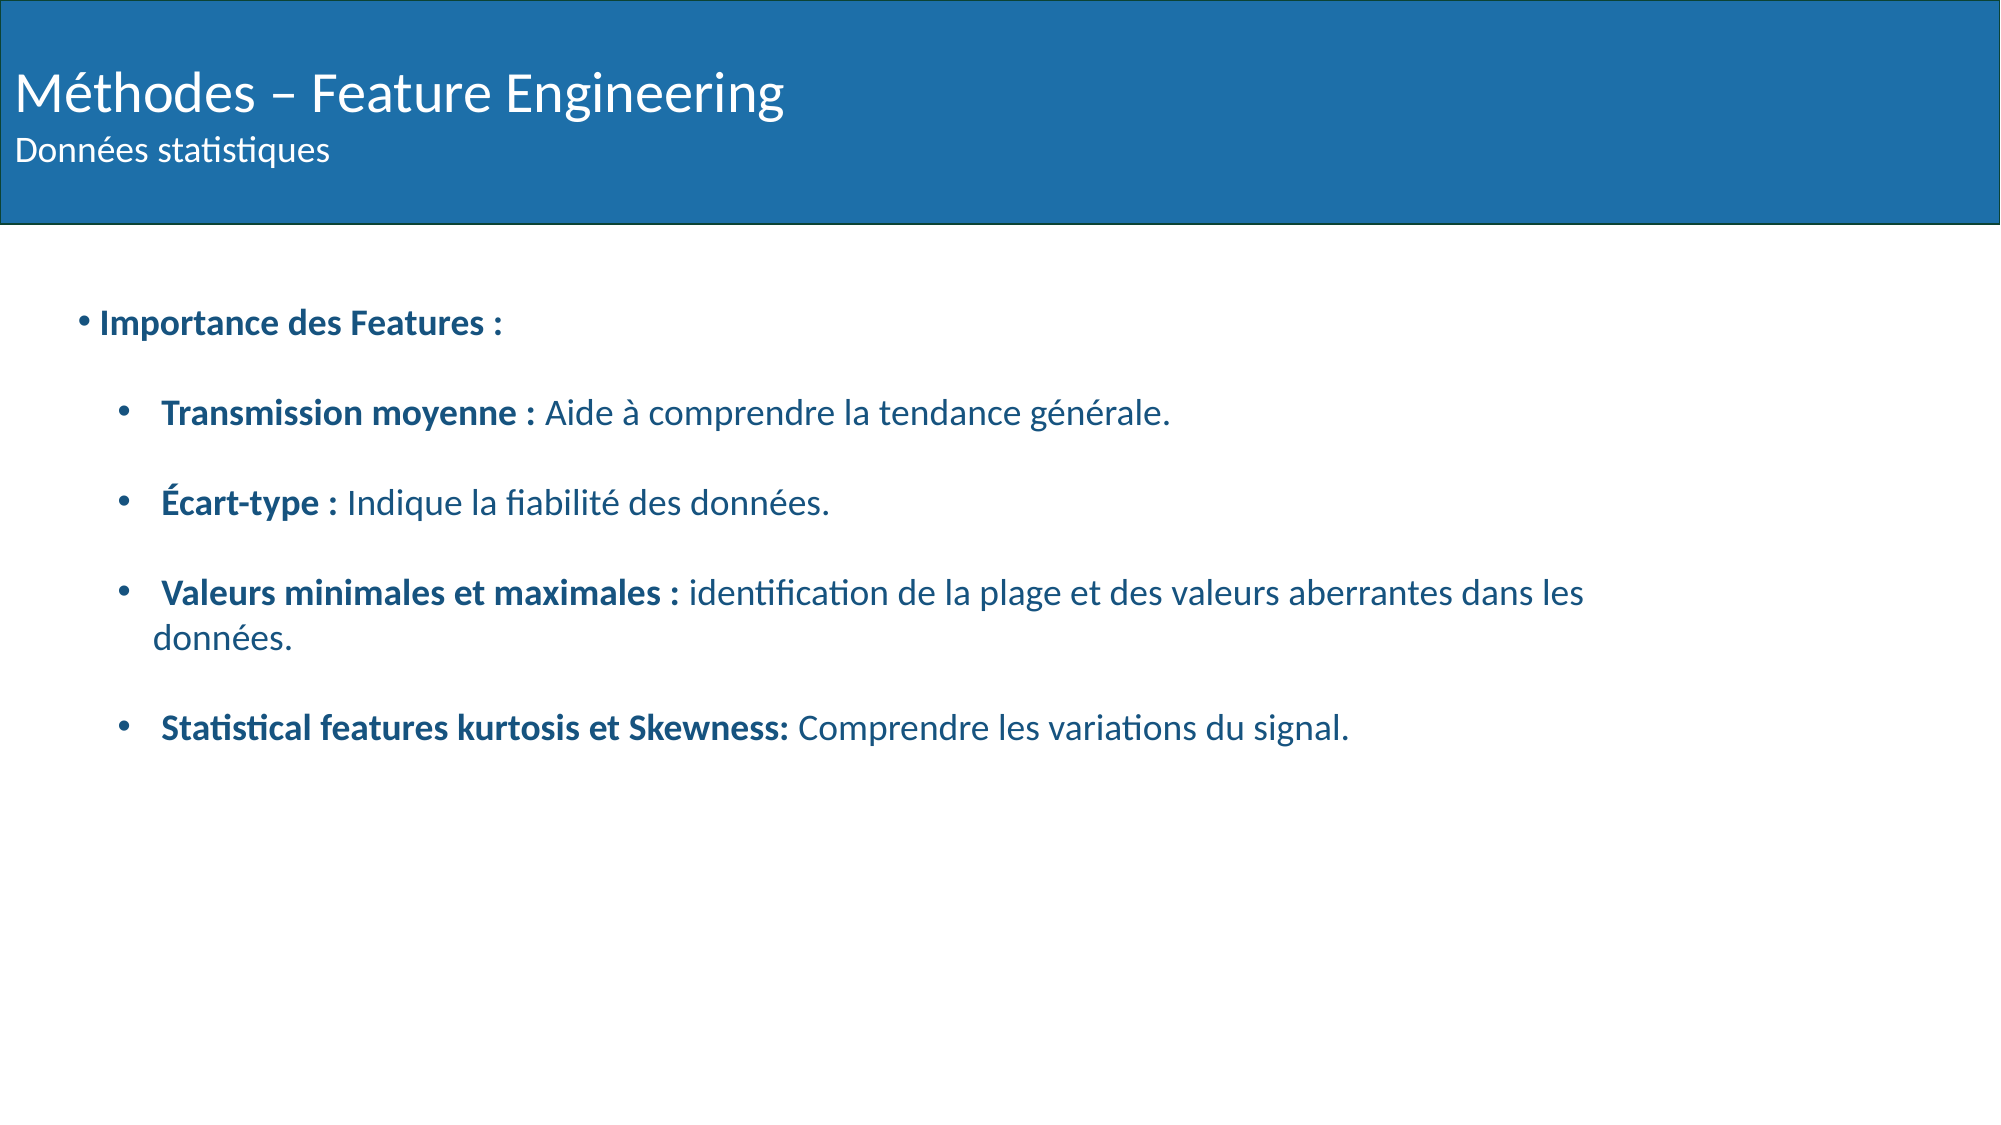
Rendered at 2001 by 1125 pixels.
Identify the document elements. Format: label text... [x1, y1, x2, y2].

text_box Méthodes – Feature Engineering Données statistiques [0, 0, 2000, 225]
text_box Importance des Features : Transmission moyenne : Aide à comprendre la tendance générale. Écart-type : Indique la fiabilité des données. Valeurs minimales et maximales : identification de la plage et des valeurs aberrantes dans les données. Statistical features kurtosis et Skewness: Comprendre les variations du signal. [63, 290, 1727, 936]
